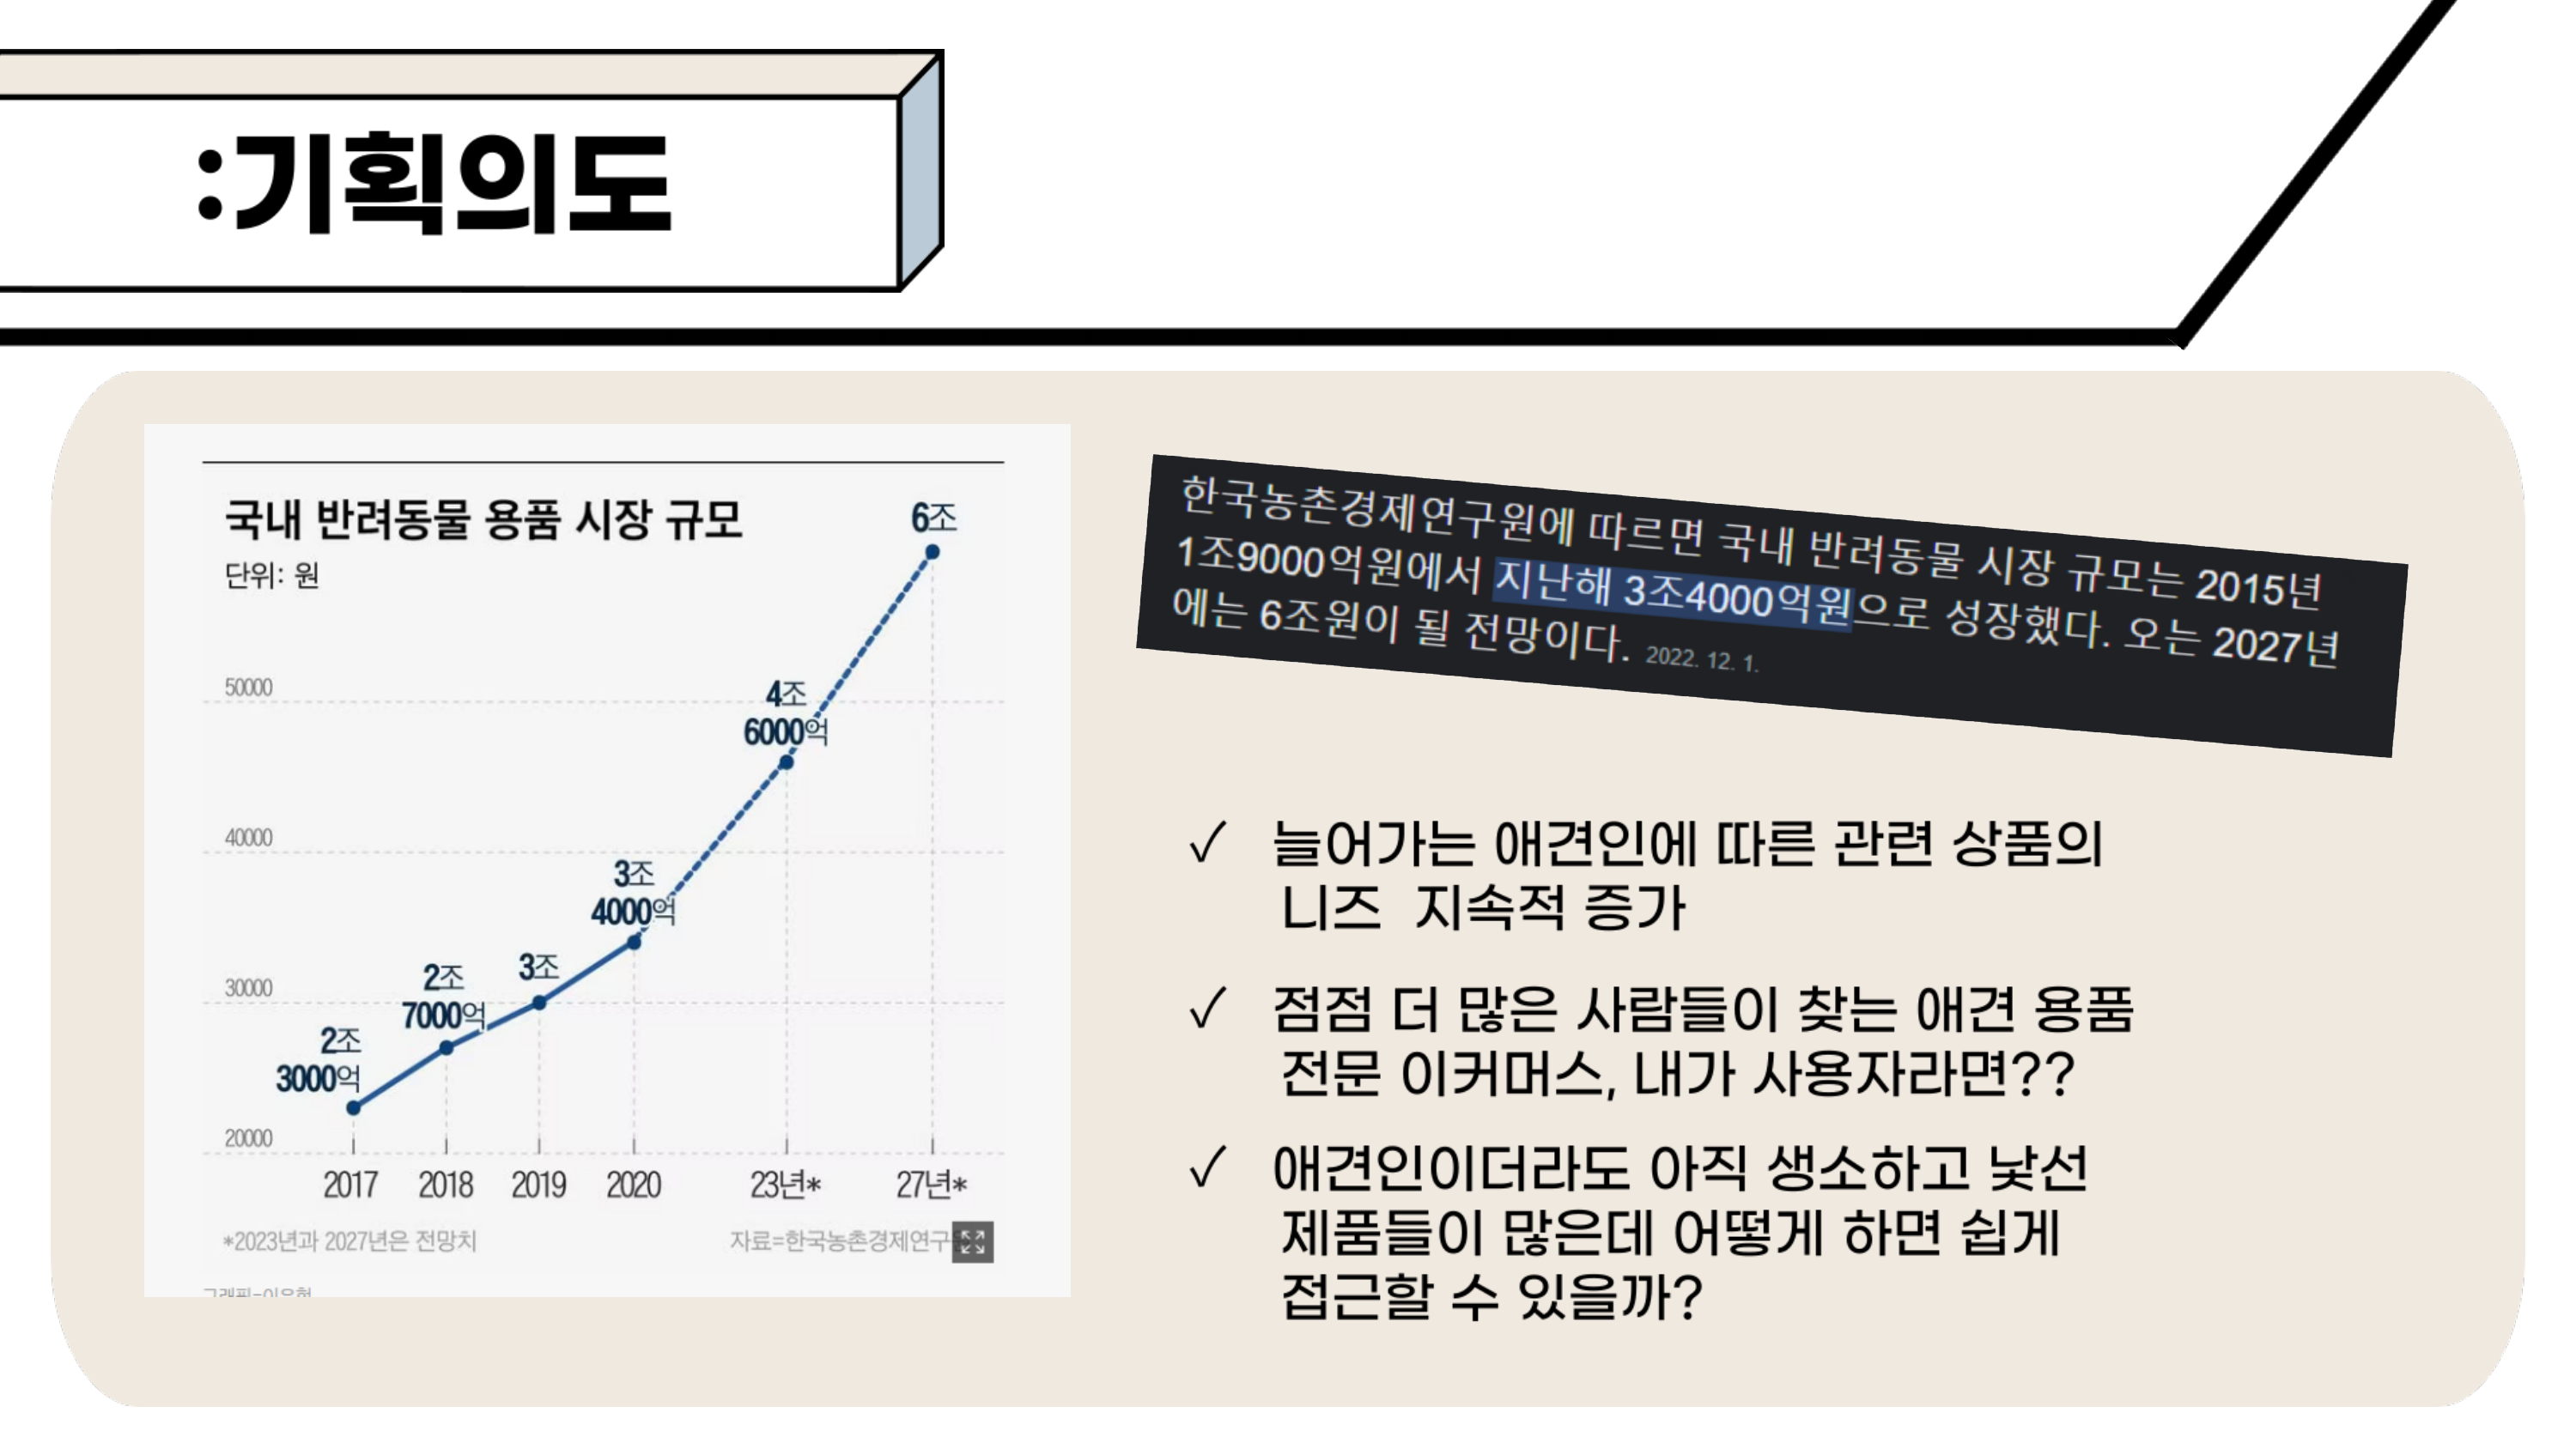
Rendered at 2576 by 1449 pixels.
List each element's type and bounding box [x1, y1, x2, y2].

text_box [0, 0, 2576, 373]
text_box [0, 49, 945, 293]
text_box [1141, 507, 2403, 703]
picture [1180, 1130, 2122, 1347]
text_box [144, 424, 1071, 1297]
text_box [51, 371, 2525, 1407]
picture [1180, 971, 2163, 1127]
picture [1180, 805, 2130, 958]
